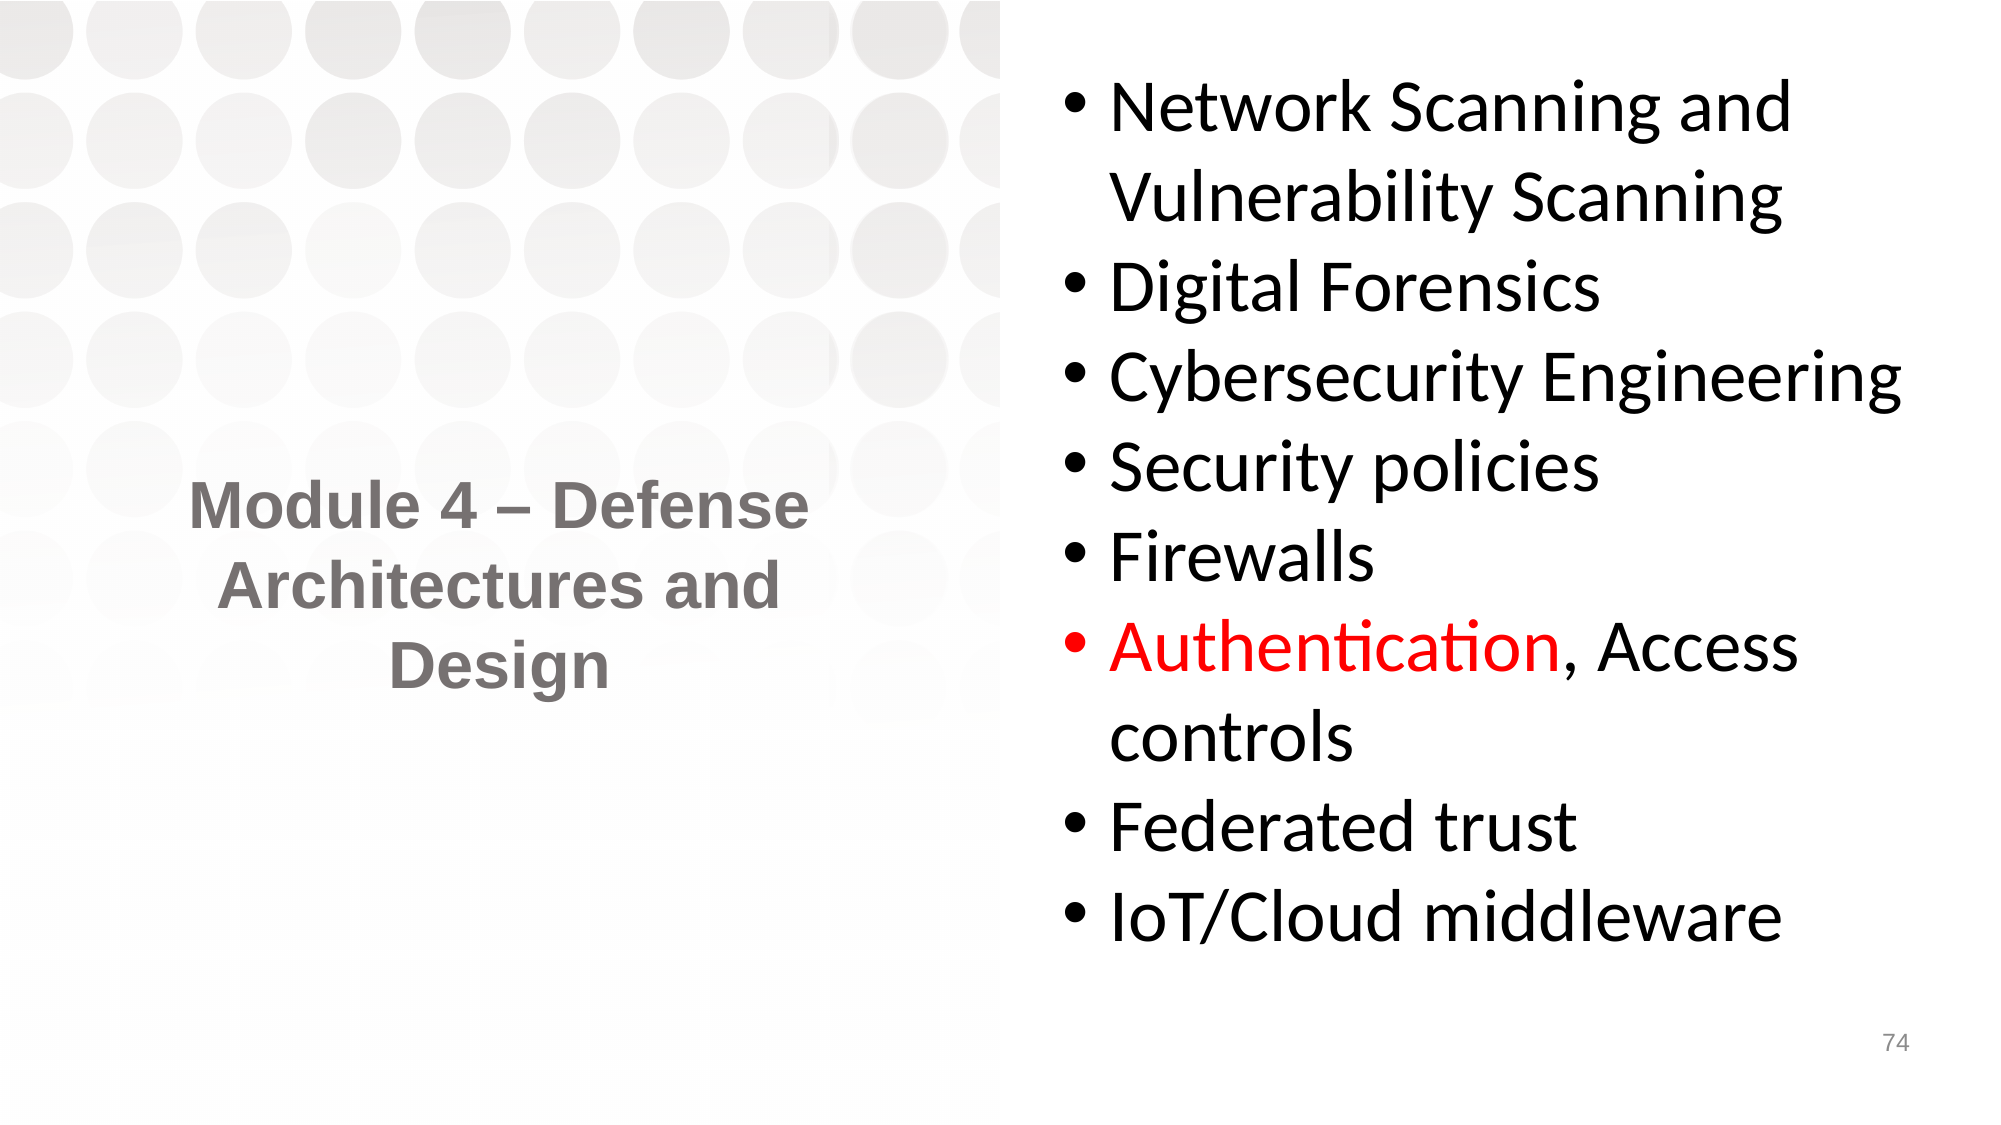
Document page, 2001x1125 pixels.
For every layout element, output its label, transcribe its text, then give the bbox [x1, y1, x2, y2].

picture [0, 1, 1000, 1125]
slide_number 74 [1484, 1018, 1925, 1064]
text_box Network Scanning and Vulnerability Scanning Digital Forensics Cybersecurity Engineering Security policies Firewalls Authentication, Access controls Federated trust IoT/Cloud middleware [1047, 49, 1954, 964]
list Module 4 – Defense Architectures and Design [114, 454, 886, 758]
